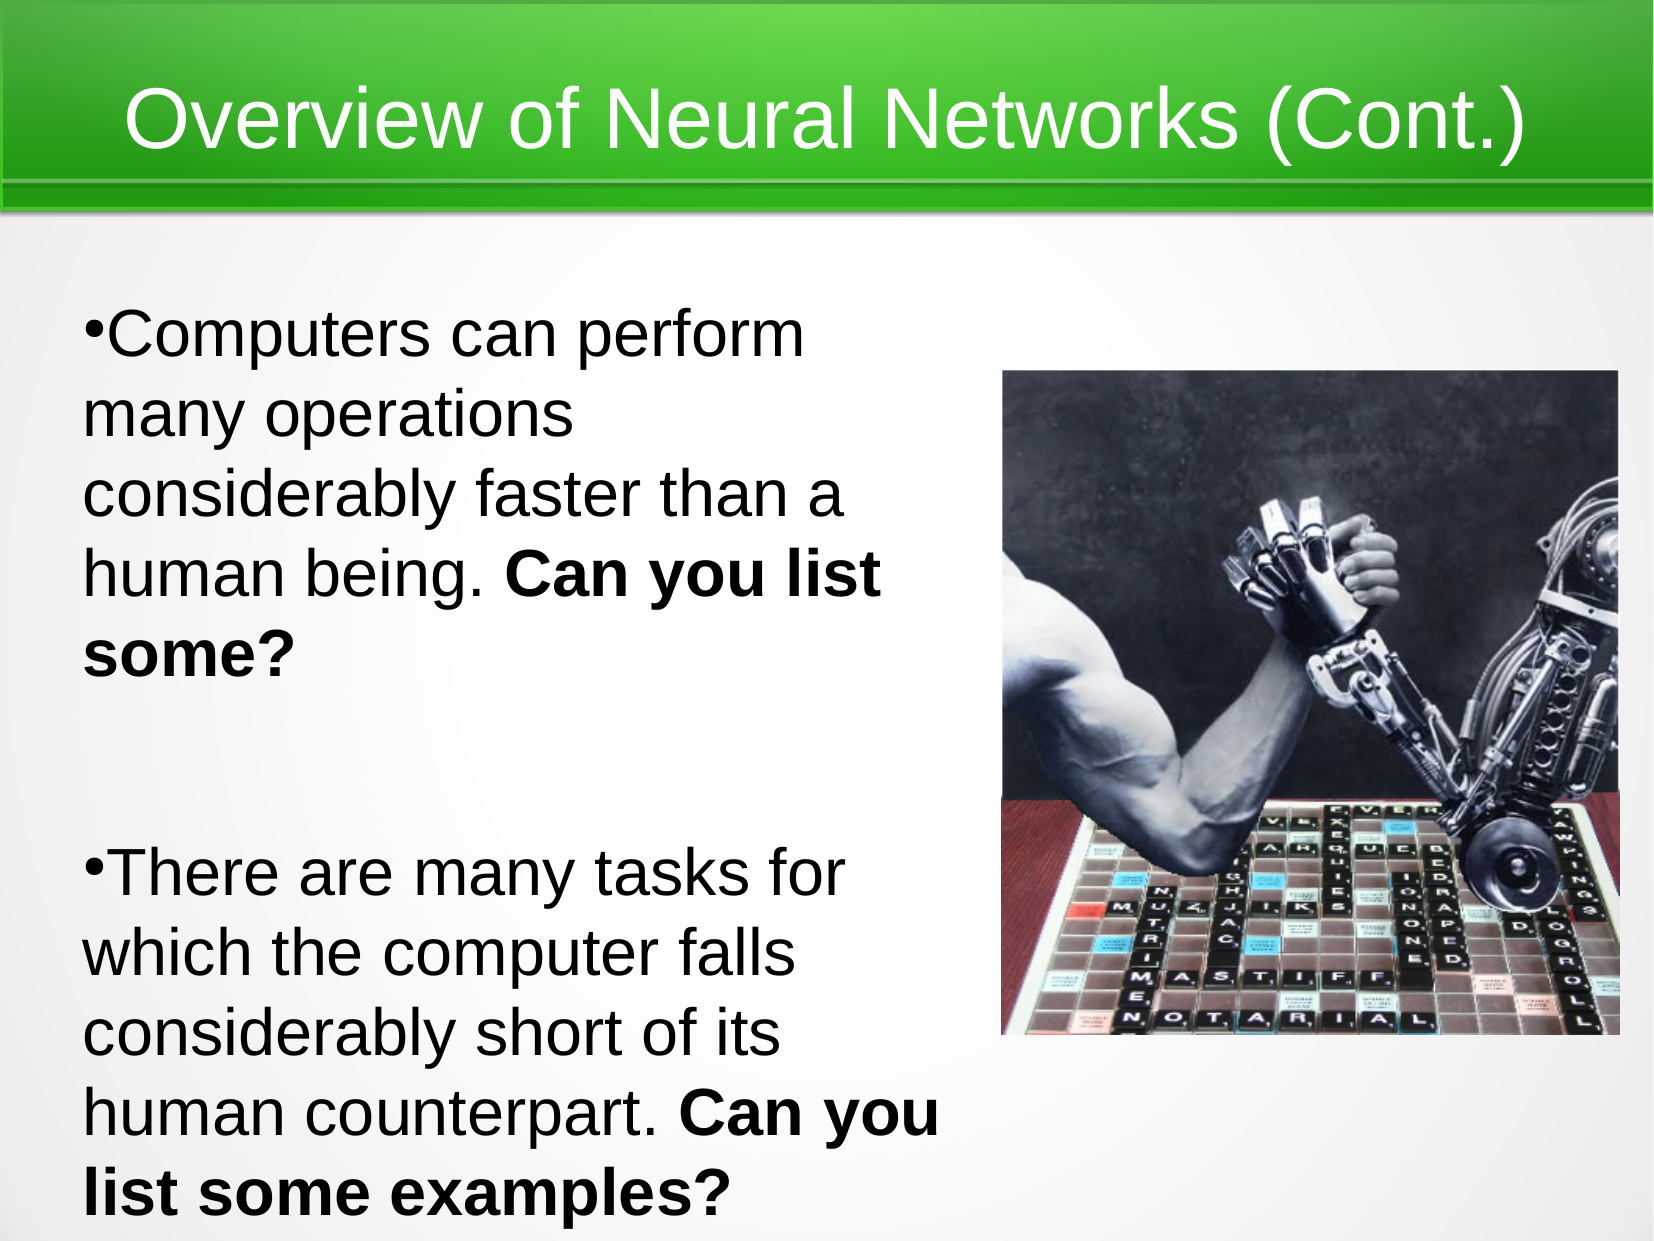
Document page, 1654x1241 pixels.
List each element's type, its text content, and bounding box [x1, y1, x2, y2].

title Overview of Neural Networks (Cont.) [82, 49, 1571, 179]
list Computers can perform many operations considerably faster than a human being. Can you list some? There are many tasks for which the computer falls considerably short of its human counterpart. Can you list some examples? [82, 290, 960, 1155]
picture [0, 0, 1654, 1241]
